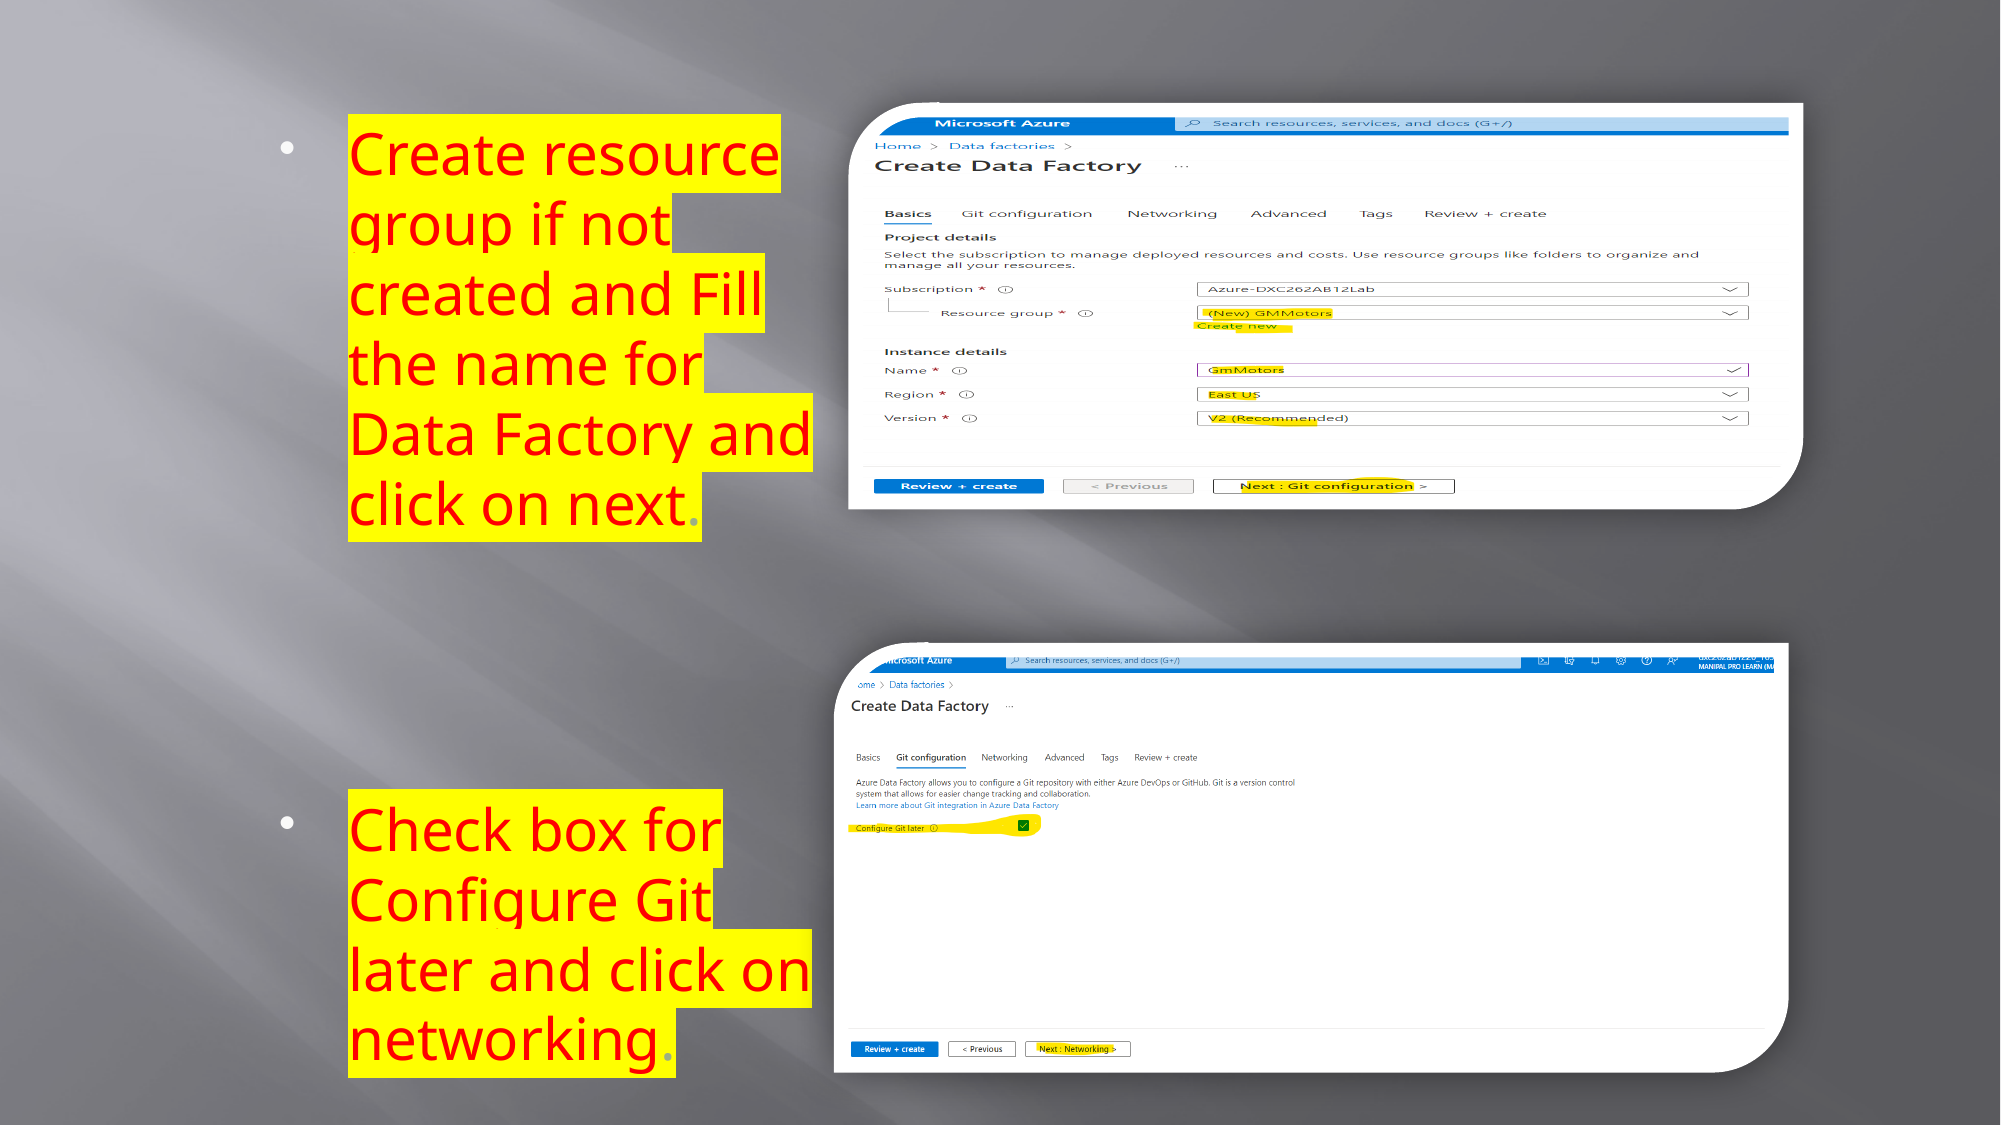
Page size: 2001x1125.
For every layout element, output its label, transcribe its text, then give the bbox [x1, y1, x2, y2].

list Create resource group if not created and Fill the name for Data Factory and click on next. Check box for Configure Git later and click on networking. [243, 110, 842, 1087]
picture [855, 109, 1797, 503]
picture [840, 649, 1782, 1066]
